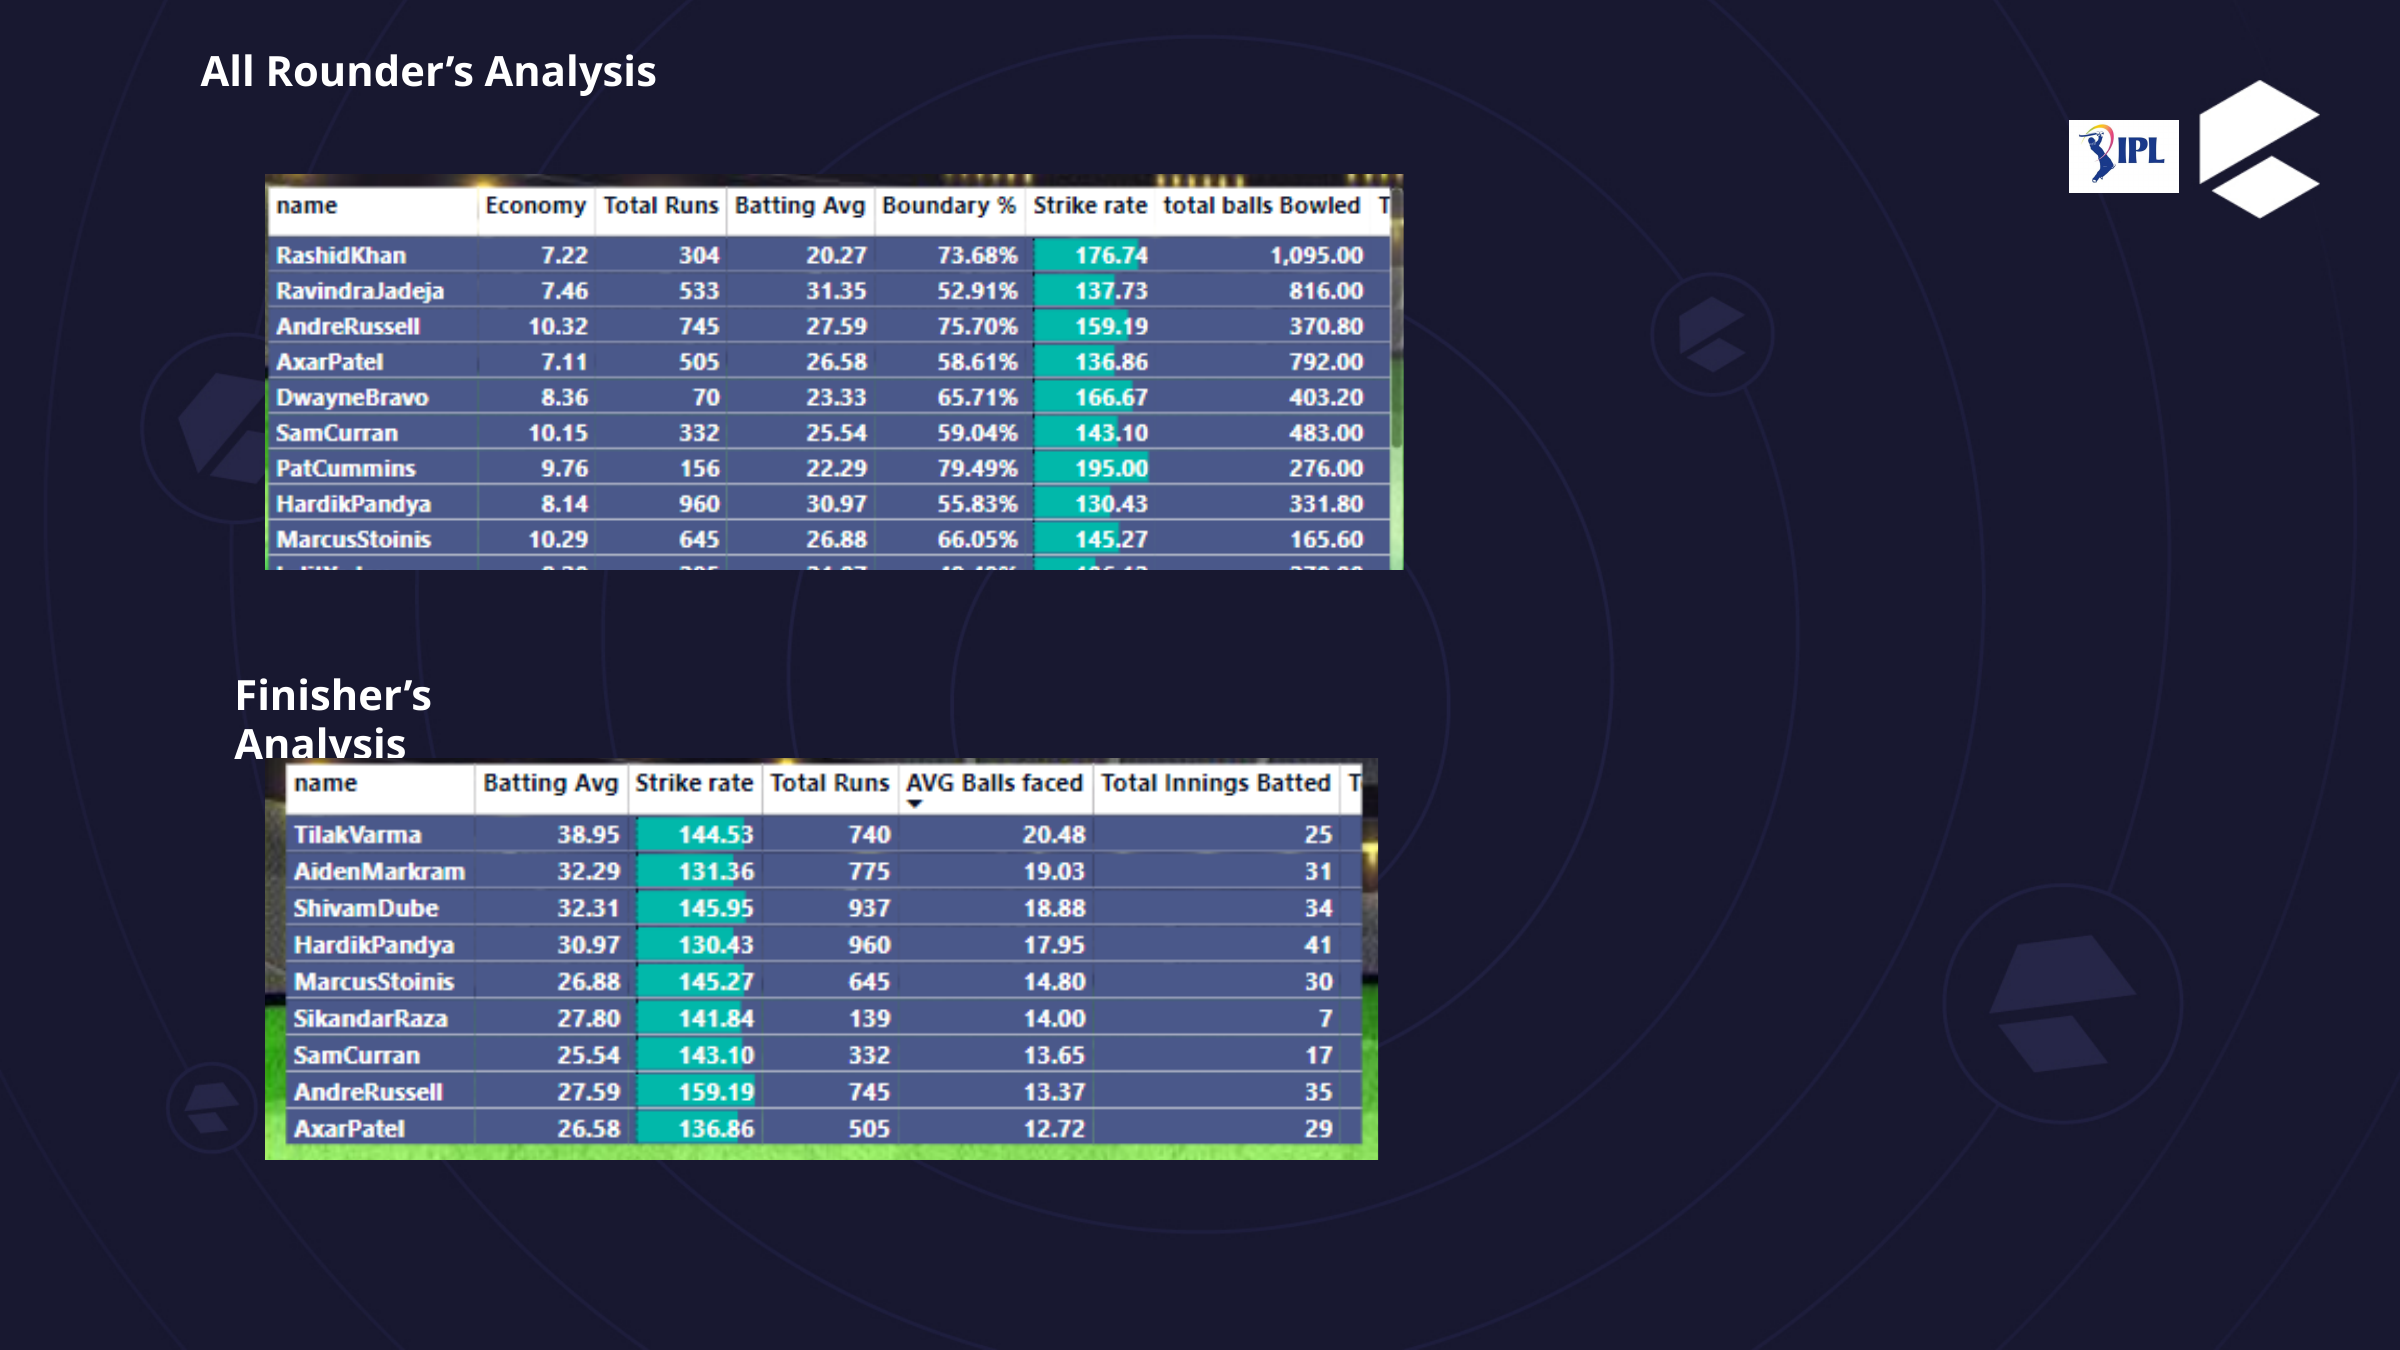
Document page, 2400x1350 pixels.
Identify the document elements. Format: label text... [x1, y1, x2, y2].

text_box Finisher’s Analysis [219, 660, 618, 776]
picture [0, 0, 2400, 1350]
text_box All Rounder’s Analysis [185, 37, 672, 102]
